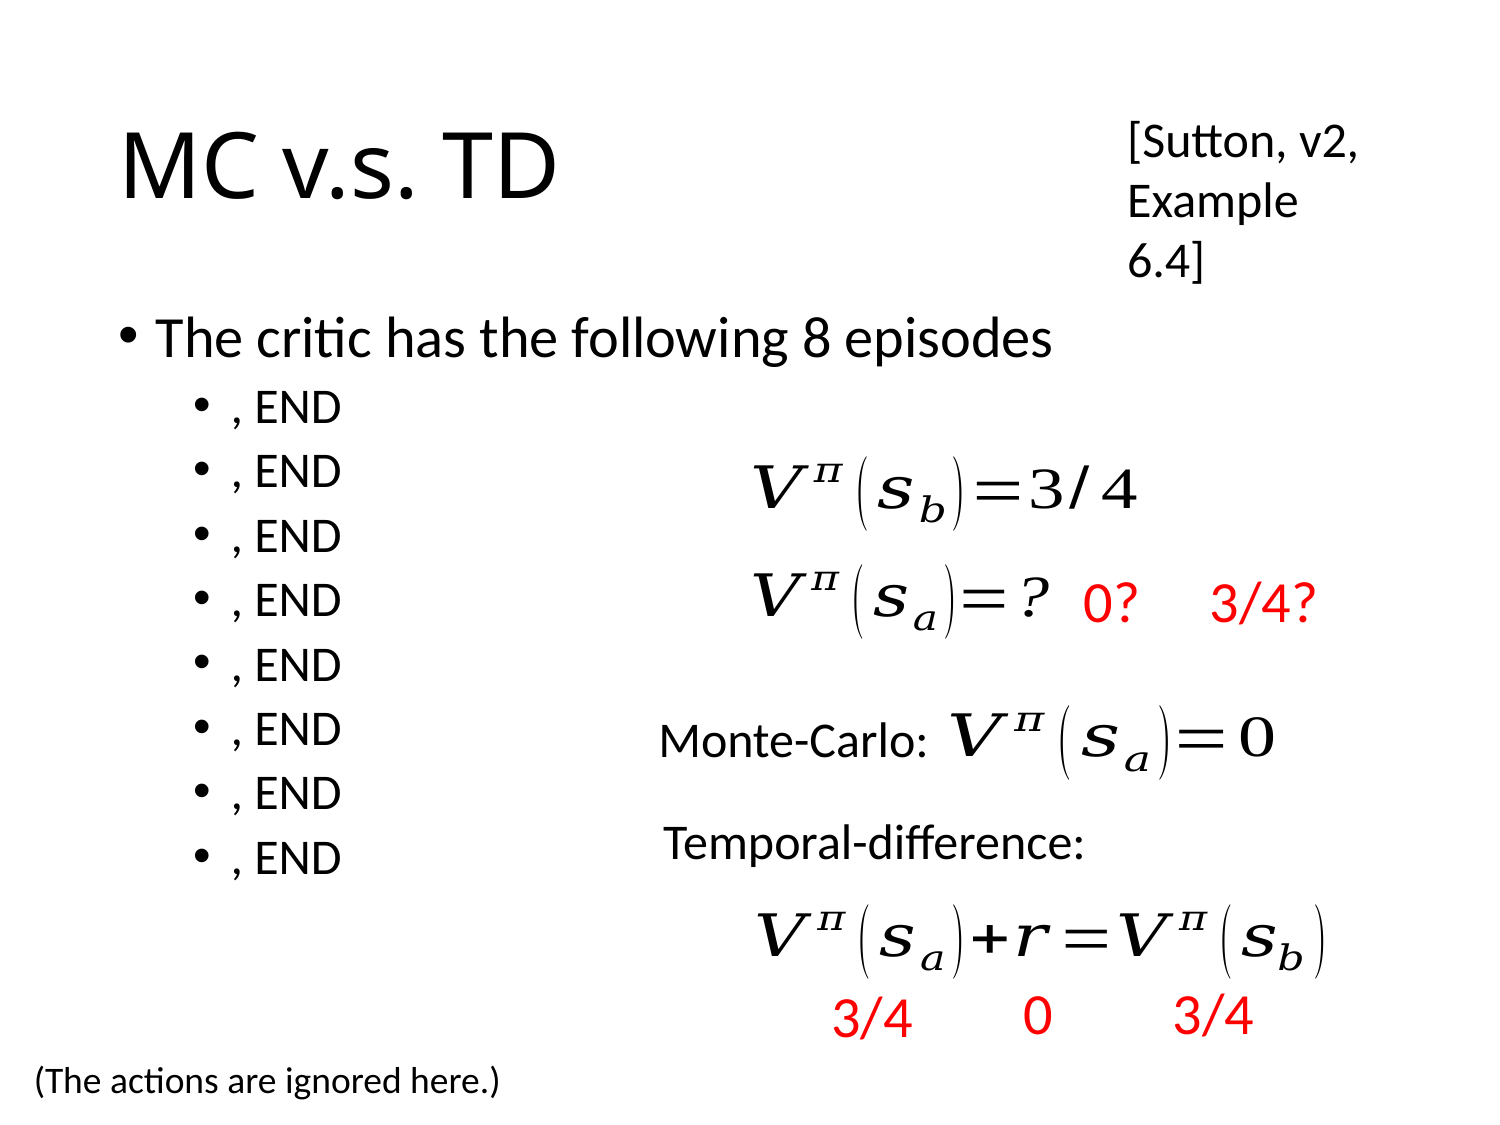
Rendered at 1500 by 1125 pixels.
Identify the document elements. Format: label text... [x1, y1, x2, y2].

text_box Monte-Carlo: [643, 700, 944, 776]
text_box [Sutton, v2, Example 6.4] [1112, 100, 1397, 296]
text_box 3/4? [1190, 556, 1338, 642]
text_box 0 [964, 969, 1112, 1054]
text_box 0? [1056, 556, 1168, 642]
text_box Temporal-difference: [648, 802, 1102, 877]
title MC v.s. TD [103, 59, 1397, 278]
text_box 3/4 [1140, 969, 1287, 1054]
text_box (The actions are ignored here.) [19, 1049, 550, 1109]
text_box 3/4 [798, 971, 945, 1057]
